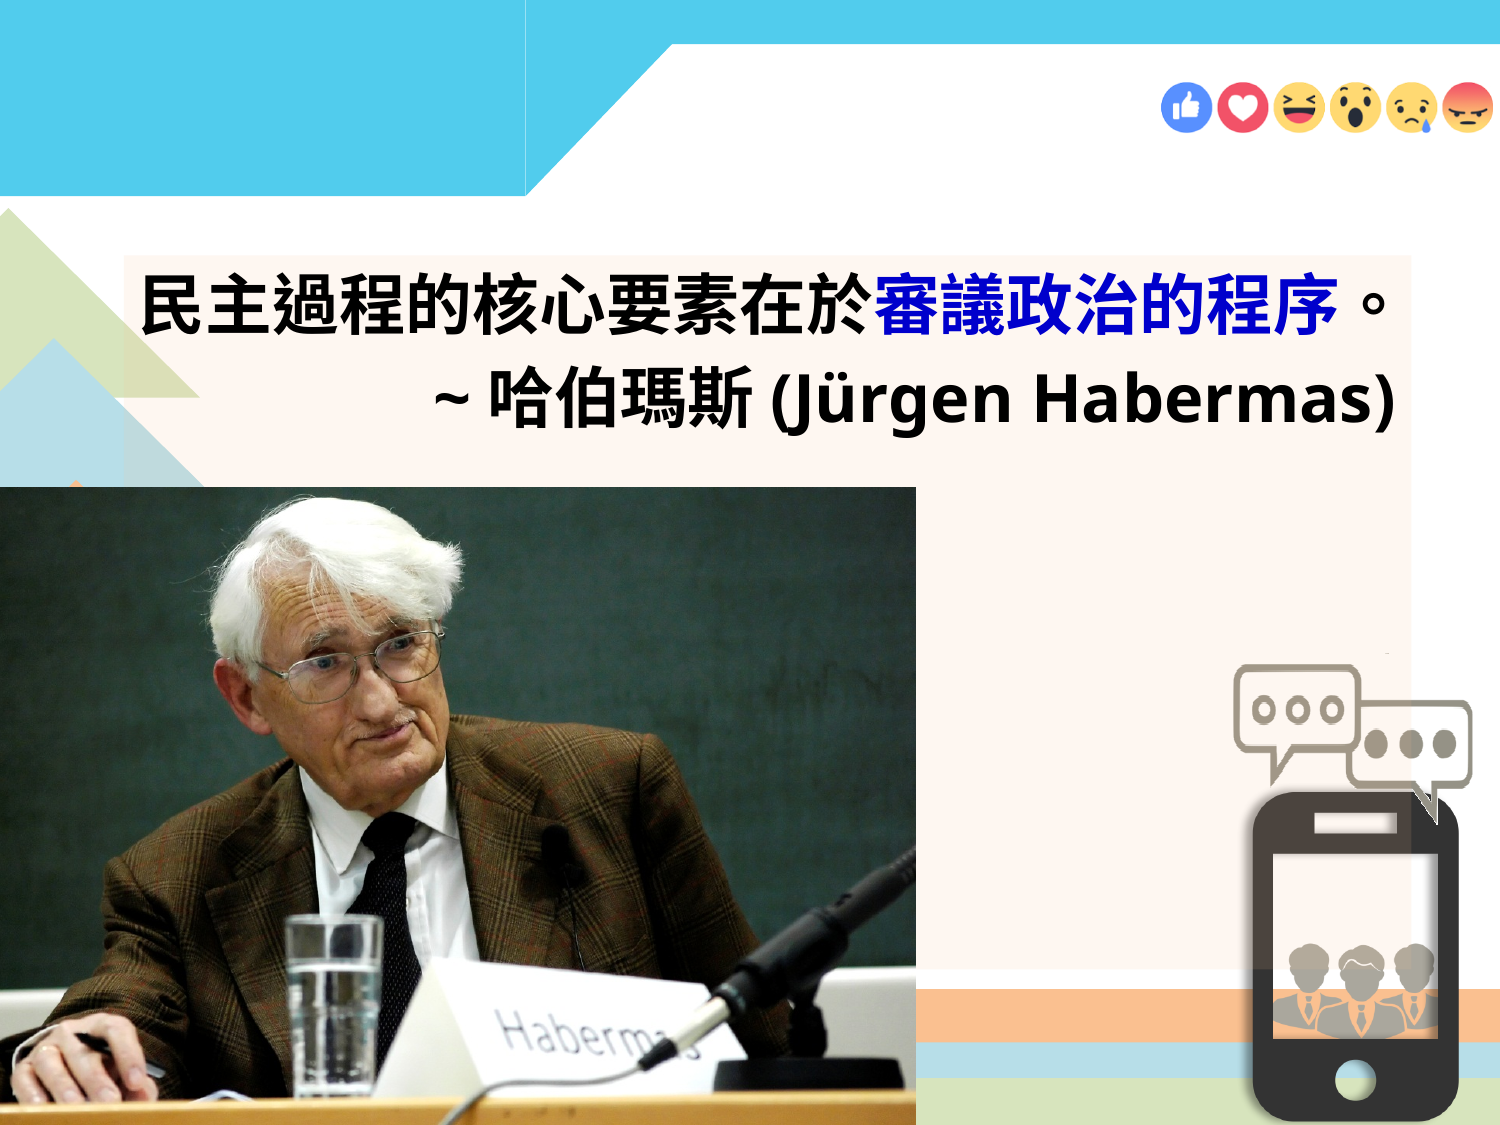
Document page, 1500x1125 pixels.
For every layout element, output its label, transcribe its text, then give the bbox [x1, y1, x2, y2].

picture [1161, 54, 1493, 162]
picture [1412, 645, 1500, 835]
picture [0, 486, 916, 1125]
list 民主過程的核心要素在於審議政治的程序。 ~哈伯瑪斯(Jürgen Habermas) [123, 255, 1412, 970]
